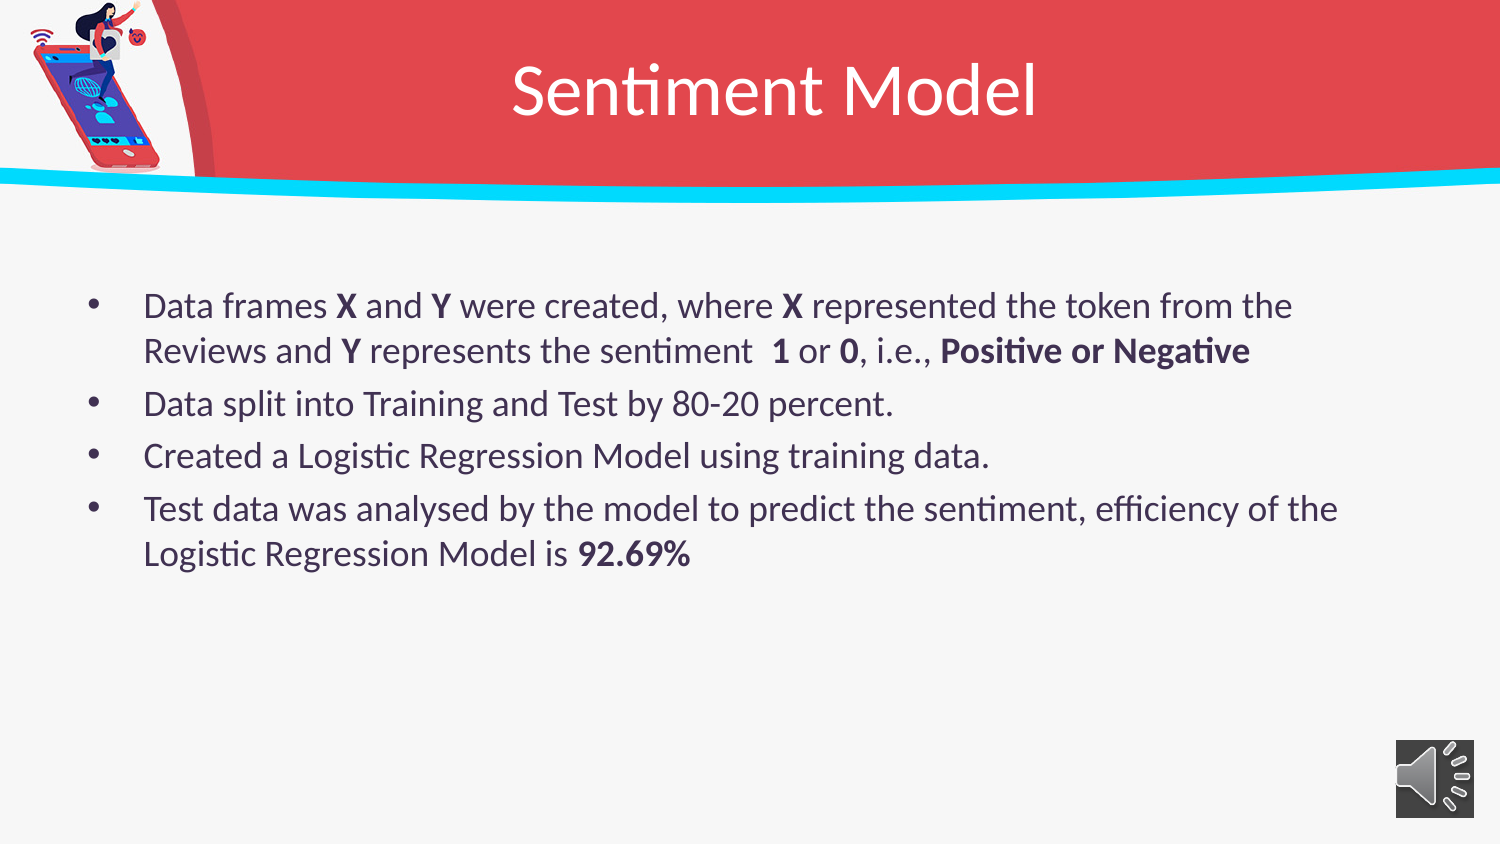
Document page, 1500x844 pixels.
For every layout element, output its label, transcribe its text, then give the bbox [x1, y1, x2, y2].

picture [0, 0, 1500, 844]
list Data frames X and Y were created, where X represented the token from the Reviews and Y represents the sentiment 1 or 0, i.e., Positive or Negative Data split into Training and Test by 80-20 percent. Created a Logistic Regression Model using training data. Test data was analysed by the model to predict the sentiment, efficiency of the Logistic Regression Model is 92.69% [72, 221, 1425, 782]
title Sentiment Model [98, 0, 1452, 172]
